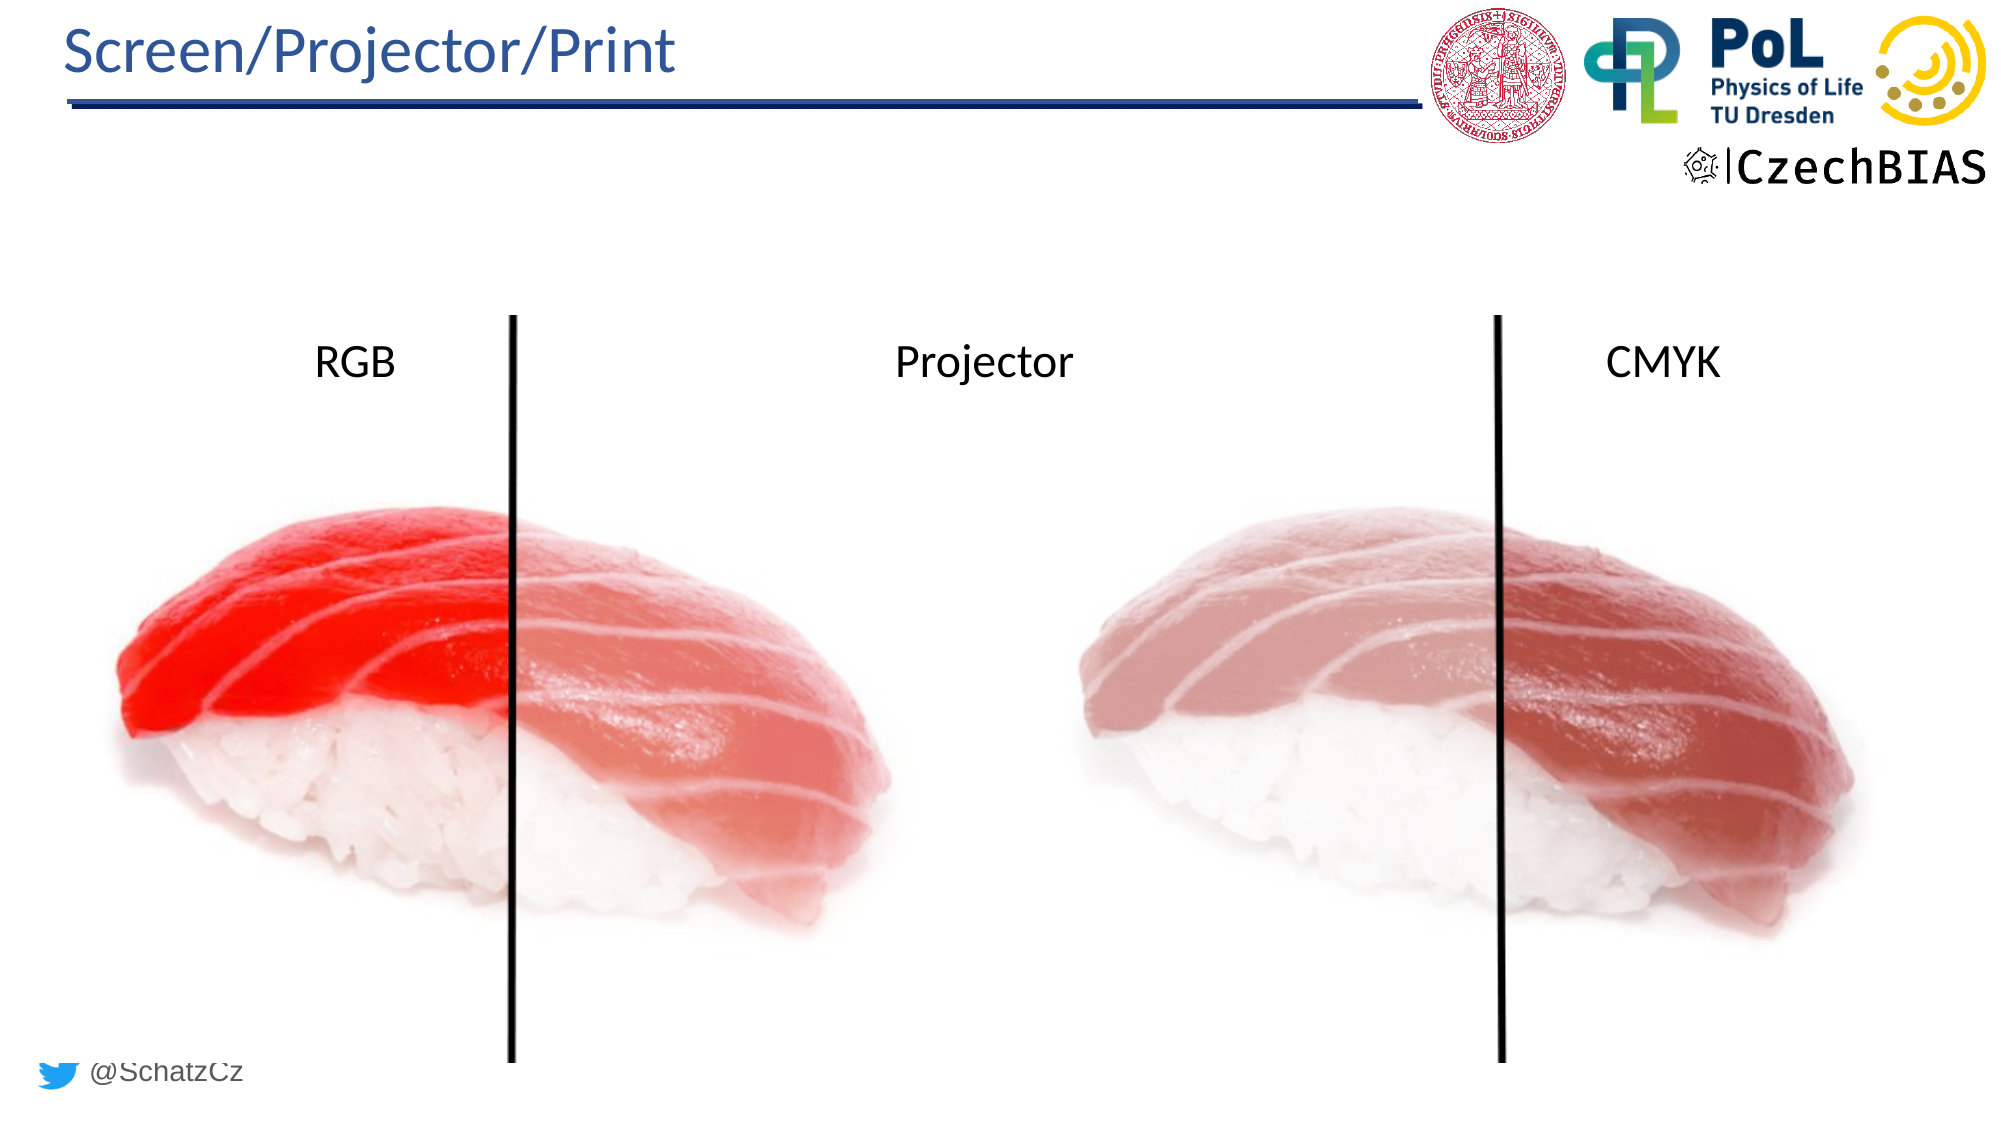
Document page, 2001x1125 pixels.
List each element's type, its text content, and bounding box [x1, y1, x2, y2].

picture [1584, 18, 1863, 124]
picture [0, 314, 1995, 1101]
picture [1682, 147, 1986, 184]
title Screen/Projector/Print [48, 0, 1421, 102]
picture [1875, 15, 1986, 136]
picture [1430, 8, 1575, 143]
